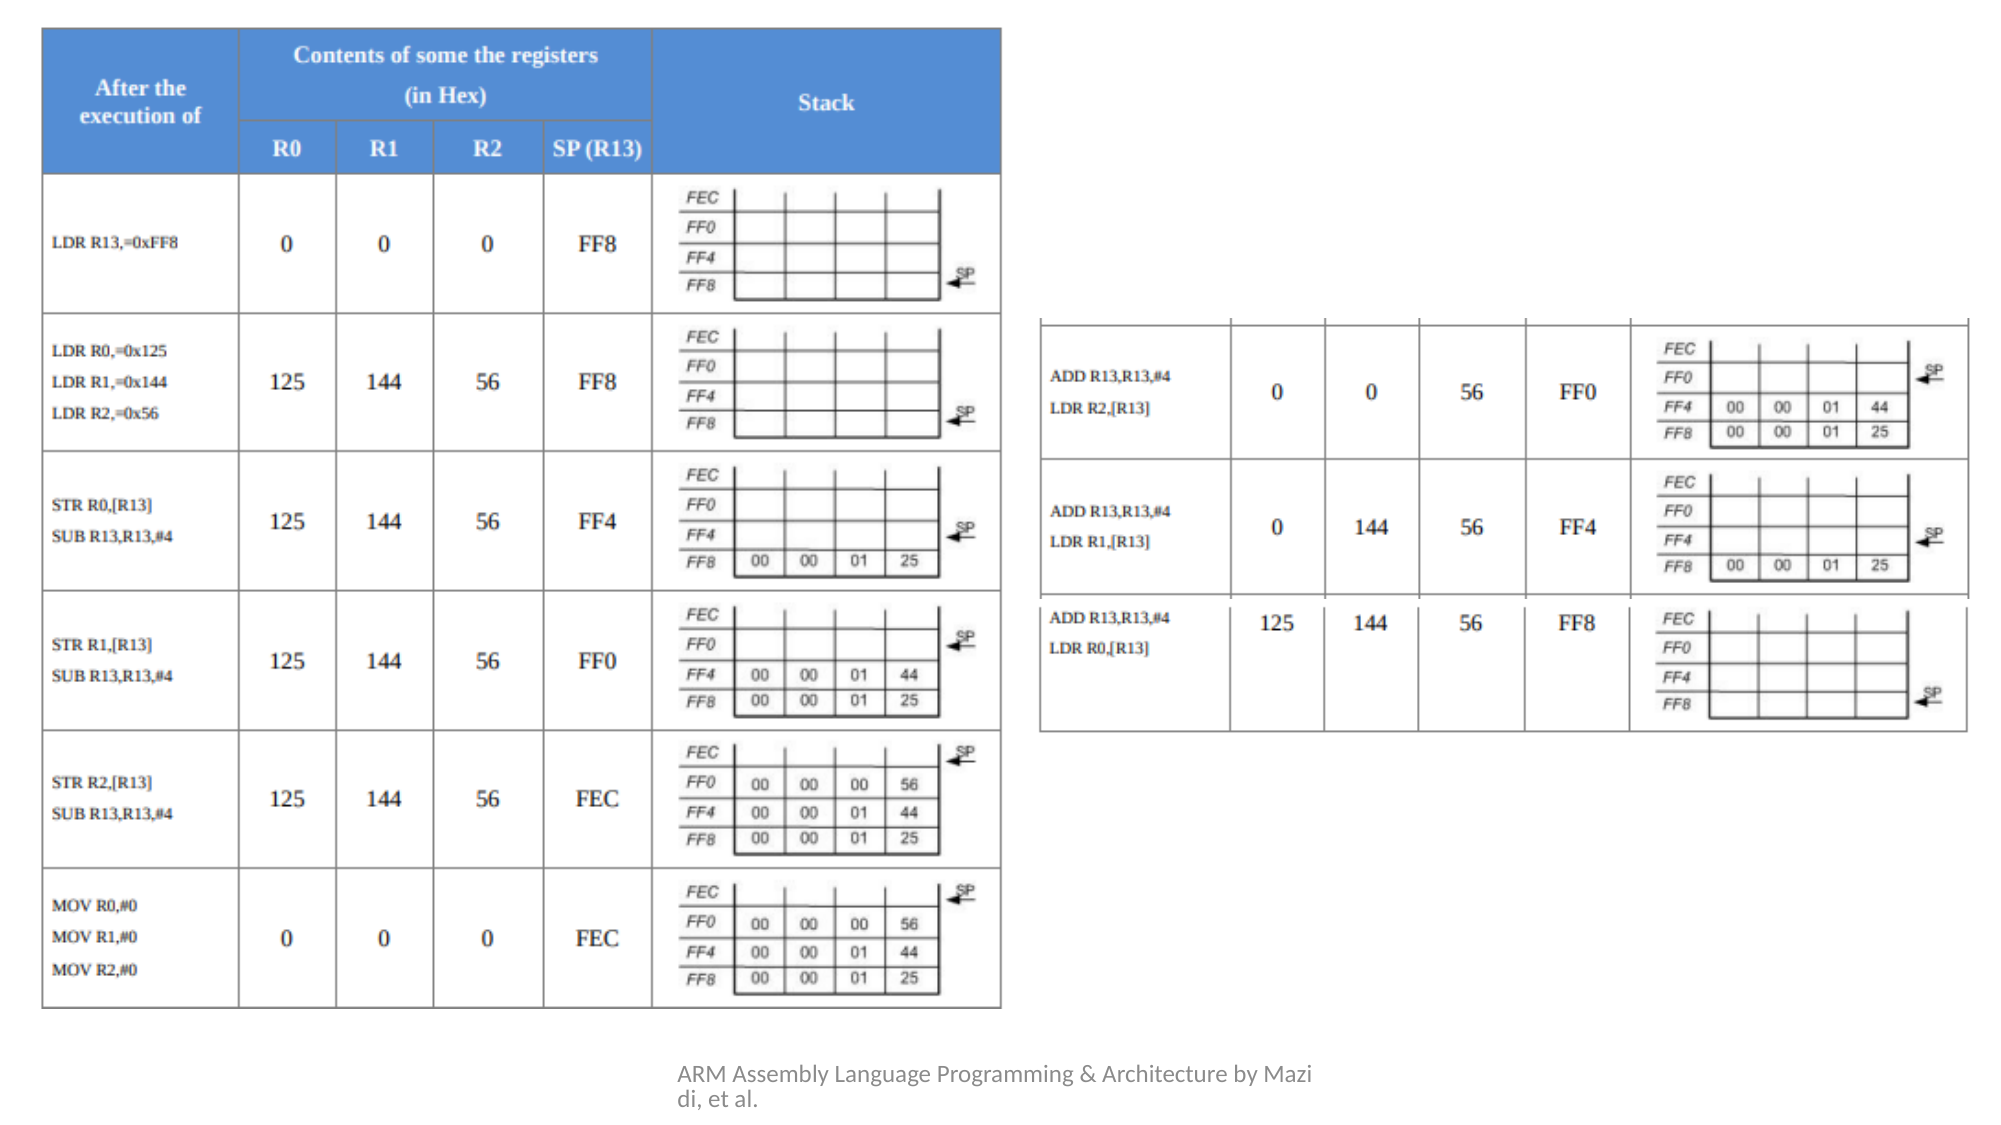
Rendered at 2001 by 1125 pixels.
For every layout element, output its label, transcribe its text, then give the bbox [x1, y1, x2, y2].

footer ARM Assembly Language Programming & Architecture by Mazidi, et al. [662, 1042, 1338, 1103]
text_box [1029, 317, 1977, 738]
picture [29, 17, 1004, 1009]
